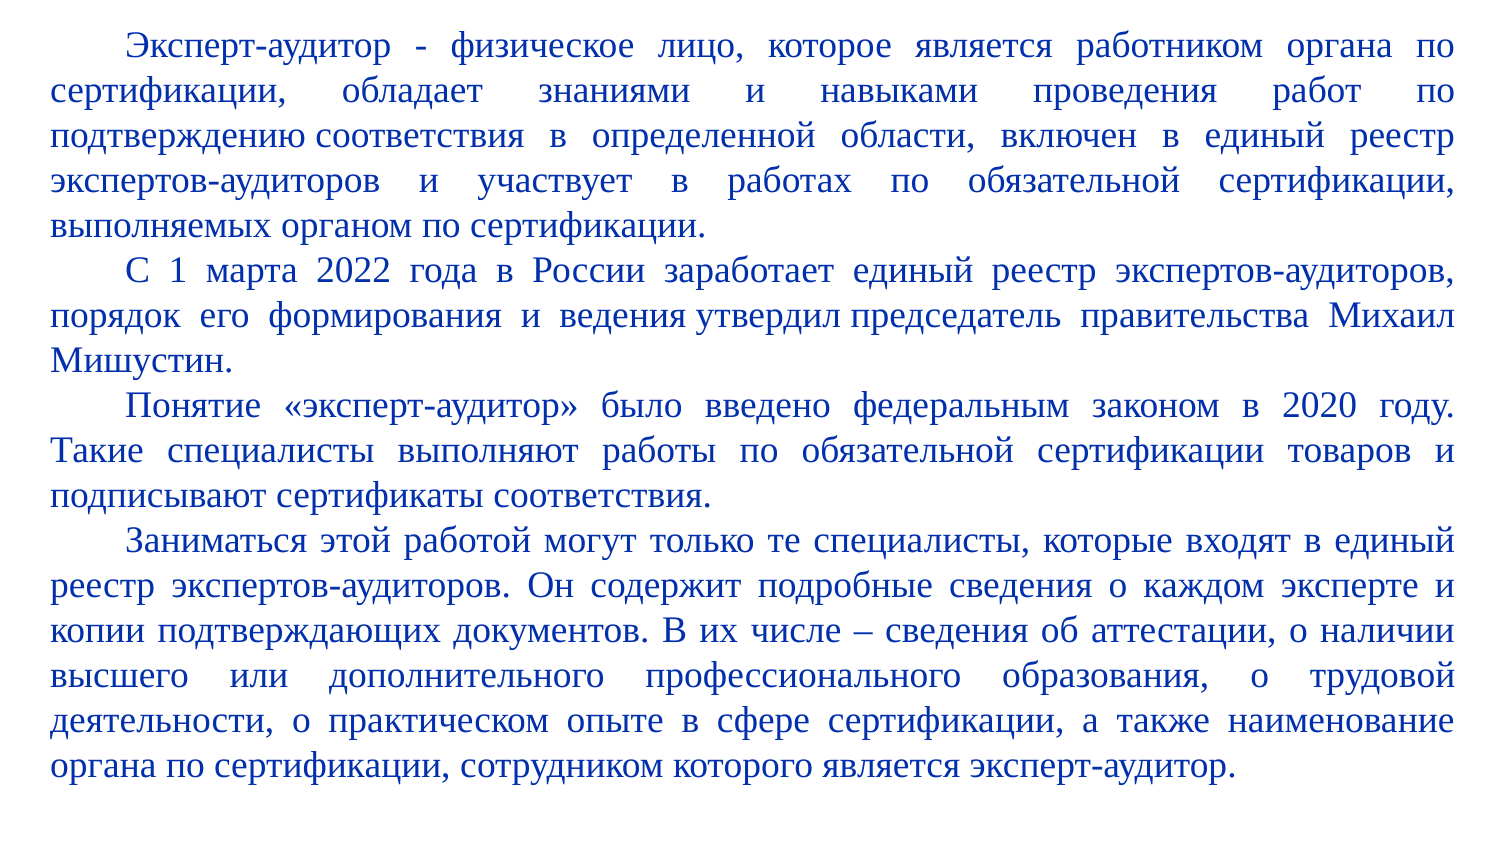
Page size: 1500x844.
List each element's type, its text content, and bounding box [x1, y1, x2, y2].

text_box Эксперт-аудитор - физическое лицо, которое является работником органа по сертификации, обладает знаниями и навыками проведения работ по подтверждению соответствия в определенной области, включен в единый реестр экспертов-аудиторов и участвует в работах по обязательной сертификации, выполняемых органом по сертификации. С 1 марта 2022 года в России заработает единый реестр экспертов-аудиторов, порядок его формирования и ведения утвердил председатель правительства Михаил Мишустин. Понятие «эксперт-аудитор» было введено федеральным законом в 2020 году. Такие специалисты выполняют работы по обязательной сертификации товаров и подписывают сертификаты соответствия. Заниматься этой работой могут только те специалисты, которые входят в единый реестр экспертов-аудиторов. Он содержит подробные сведения о каждом эксперте и копии подтверждающих документов. В их числе – сведения об аттестации, о наличии высшего или дополнительного профессионального образования, о трудовой деятельности, о практическом опыте в сфере сертификации, а также наименование органа по сертификации, сотрудником которого является эксперт-аудитор. [35, 12, 1472, 838]
